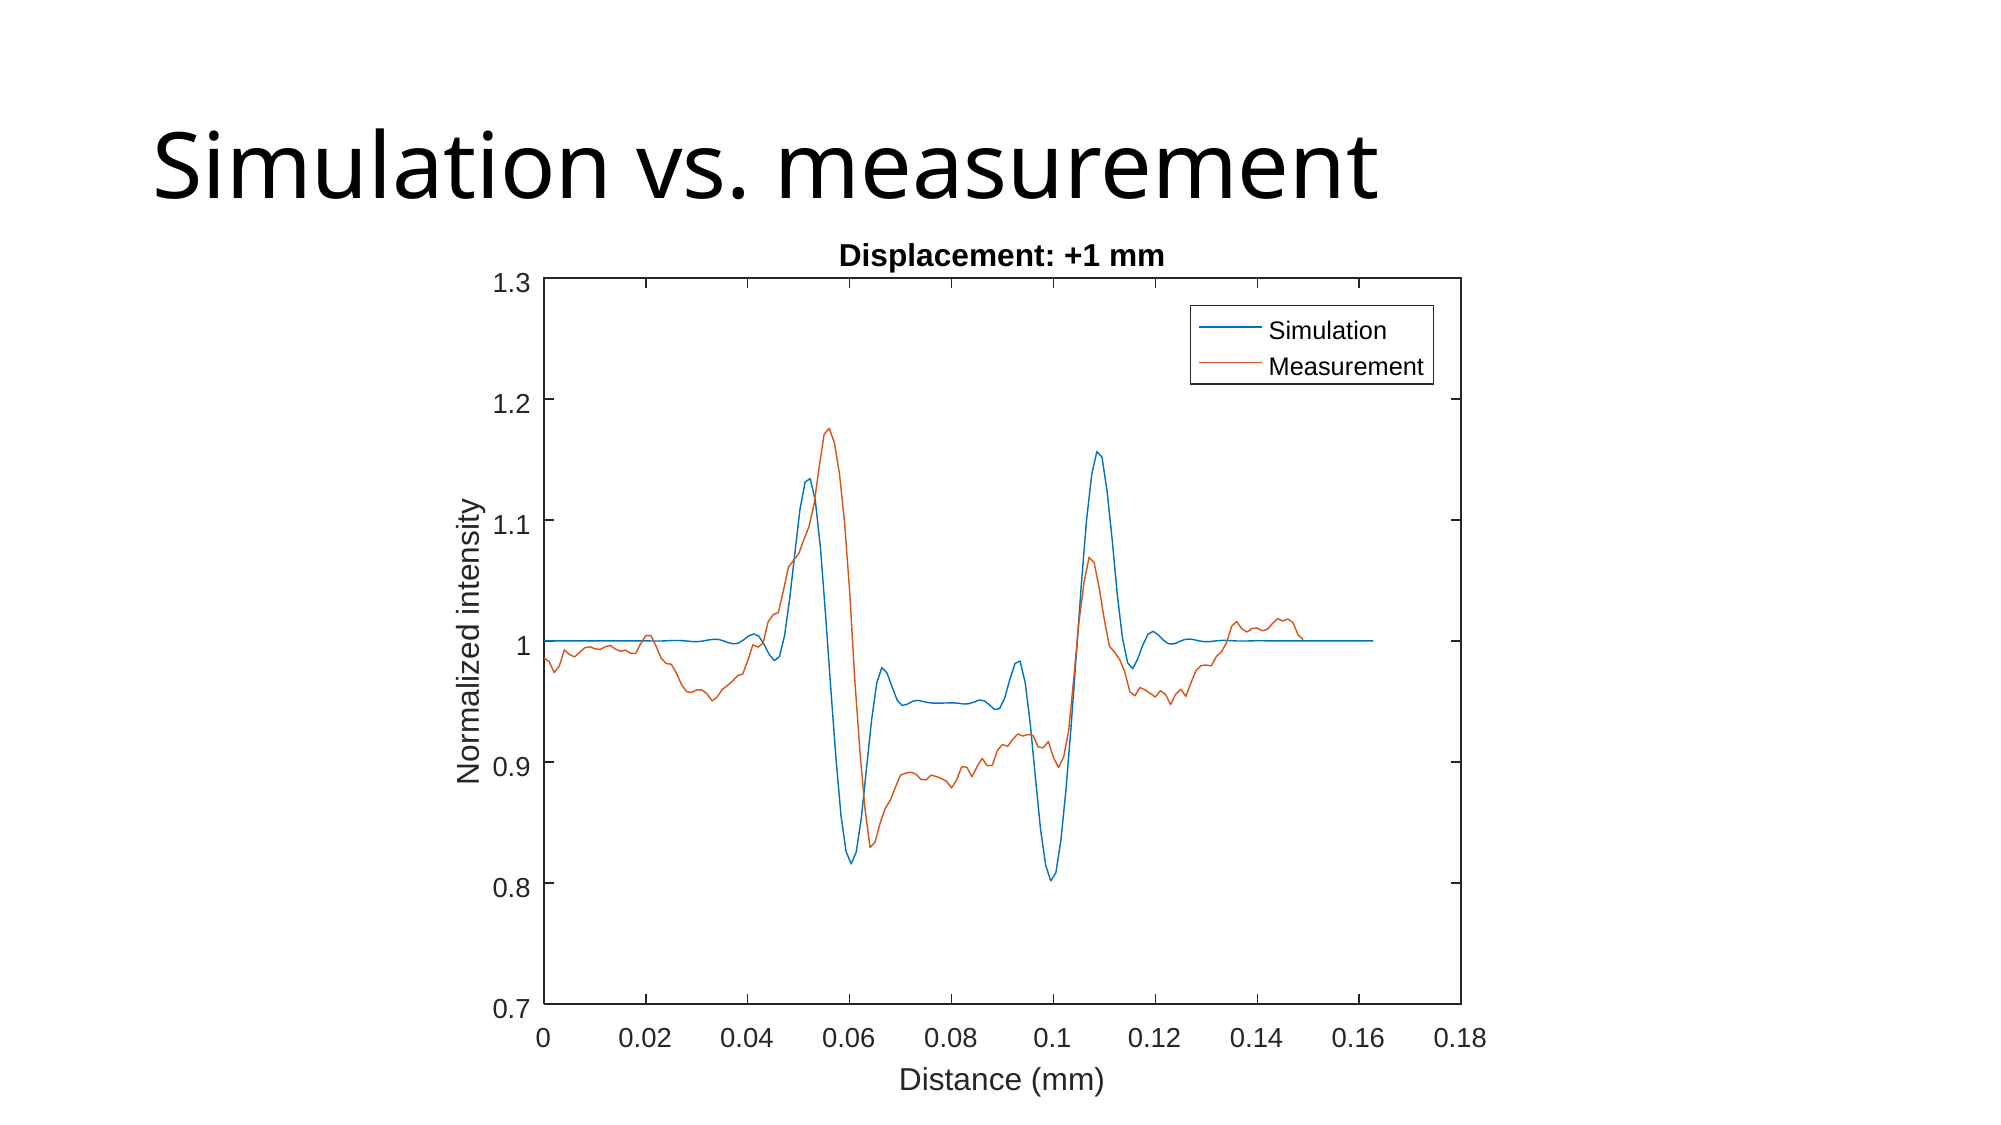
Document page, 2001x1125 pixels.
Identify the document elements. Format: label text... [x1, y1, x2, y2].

picture [389, 212, 1571, 1100]
title Simulation vs. measurement [137, 59, 1863, 278]
